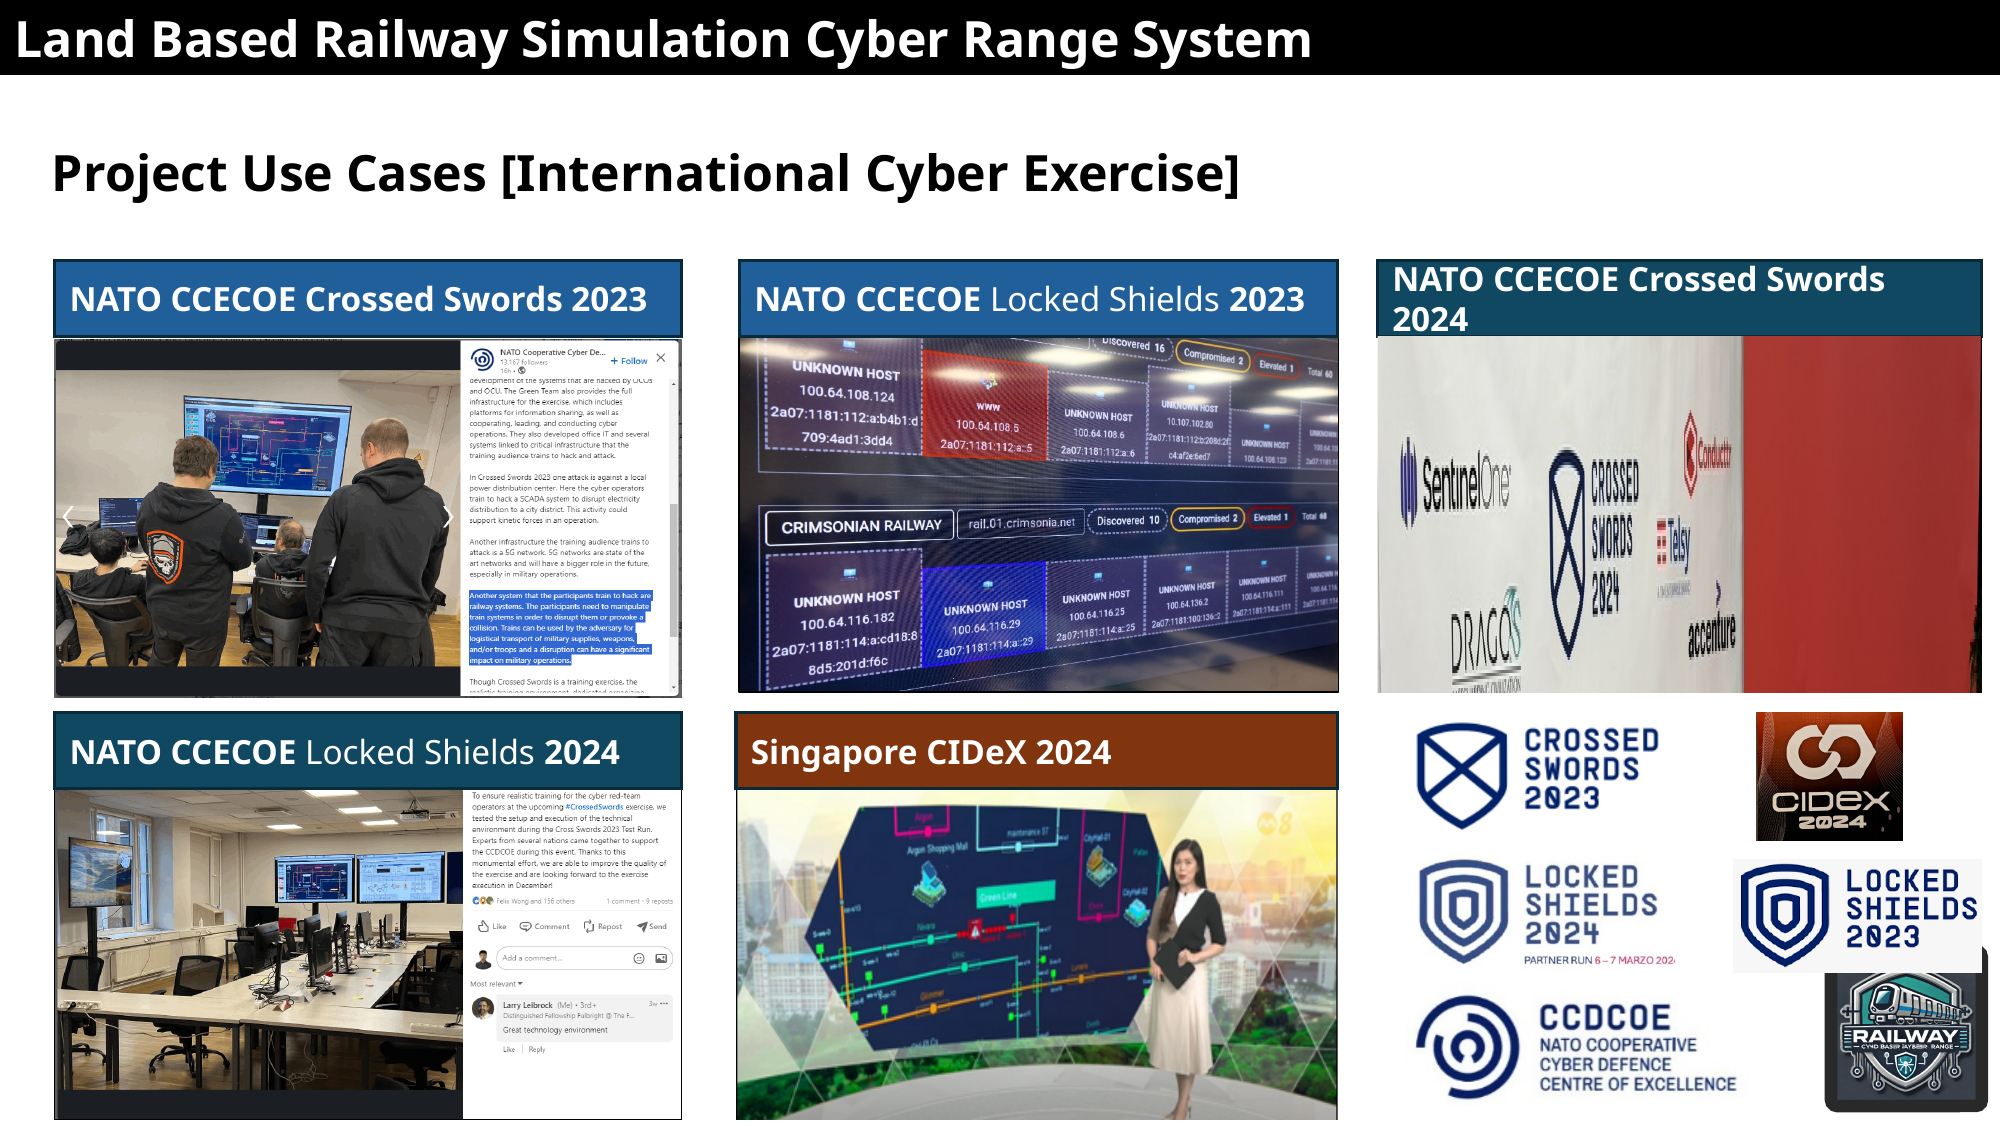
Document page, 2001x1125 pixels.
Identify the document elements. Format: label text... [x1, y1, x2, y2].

text_box Land Based Railway Simulation Cyber Range System [0, 0, 2000, 75]
picture [54, 338, 682, 698]
picture [1413, 712, 1681, 834]
picture [54, 747, 682, 1120]
picture [735, 773, 1339, 1120]
text_box NATO CCECOE Locked Shields 2024 [53, 711, 683, 790]
picture [1732, 858, 1983, 1107]
picture [1755, 712, 1904, 841]
text_box Singapore CIDeX 2024 [734, 711, 1339, 790]
picture [1377, 335, 1983, 694]
picture [739, 335, 1339, 692]
text_box NATO CCECOE Crossed Swords 2024 [1376, 259, 1983, 338]
picture [1408, 847, 1675, 969]
text_box Project Use Cases [International Cyber Exercise] [37, 133, 1365, 209]
text_box NATO CCECOE Crossed Swords 2023 [53, 259, 683, 338]
text_box NATO CCECOE Locked Shields 2023 [738, 259, 1339, 338]
picture [1404, 982, 1752, 1107]
